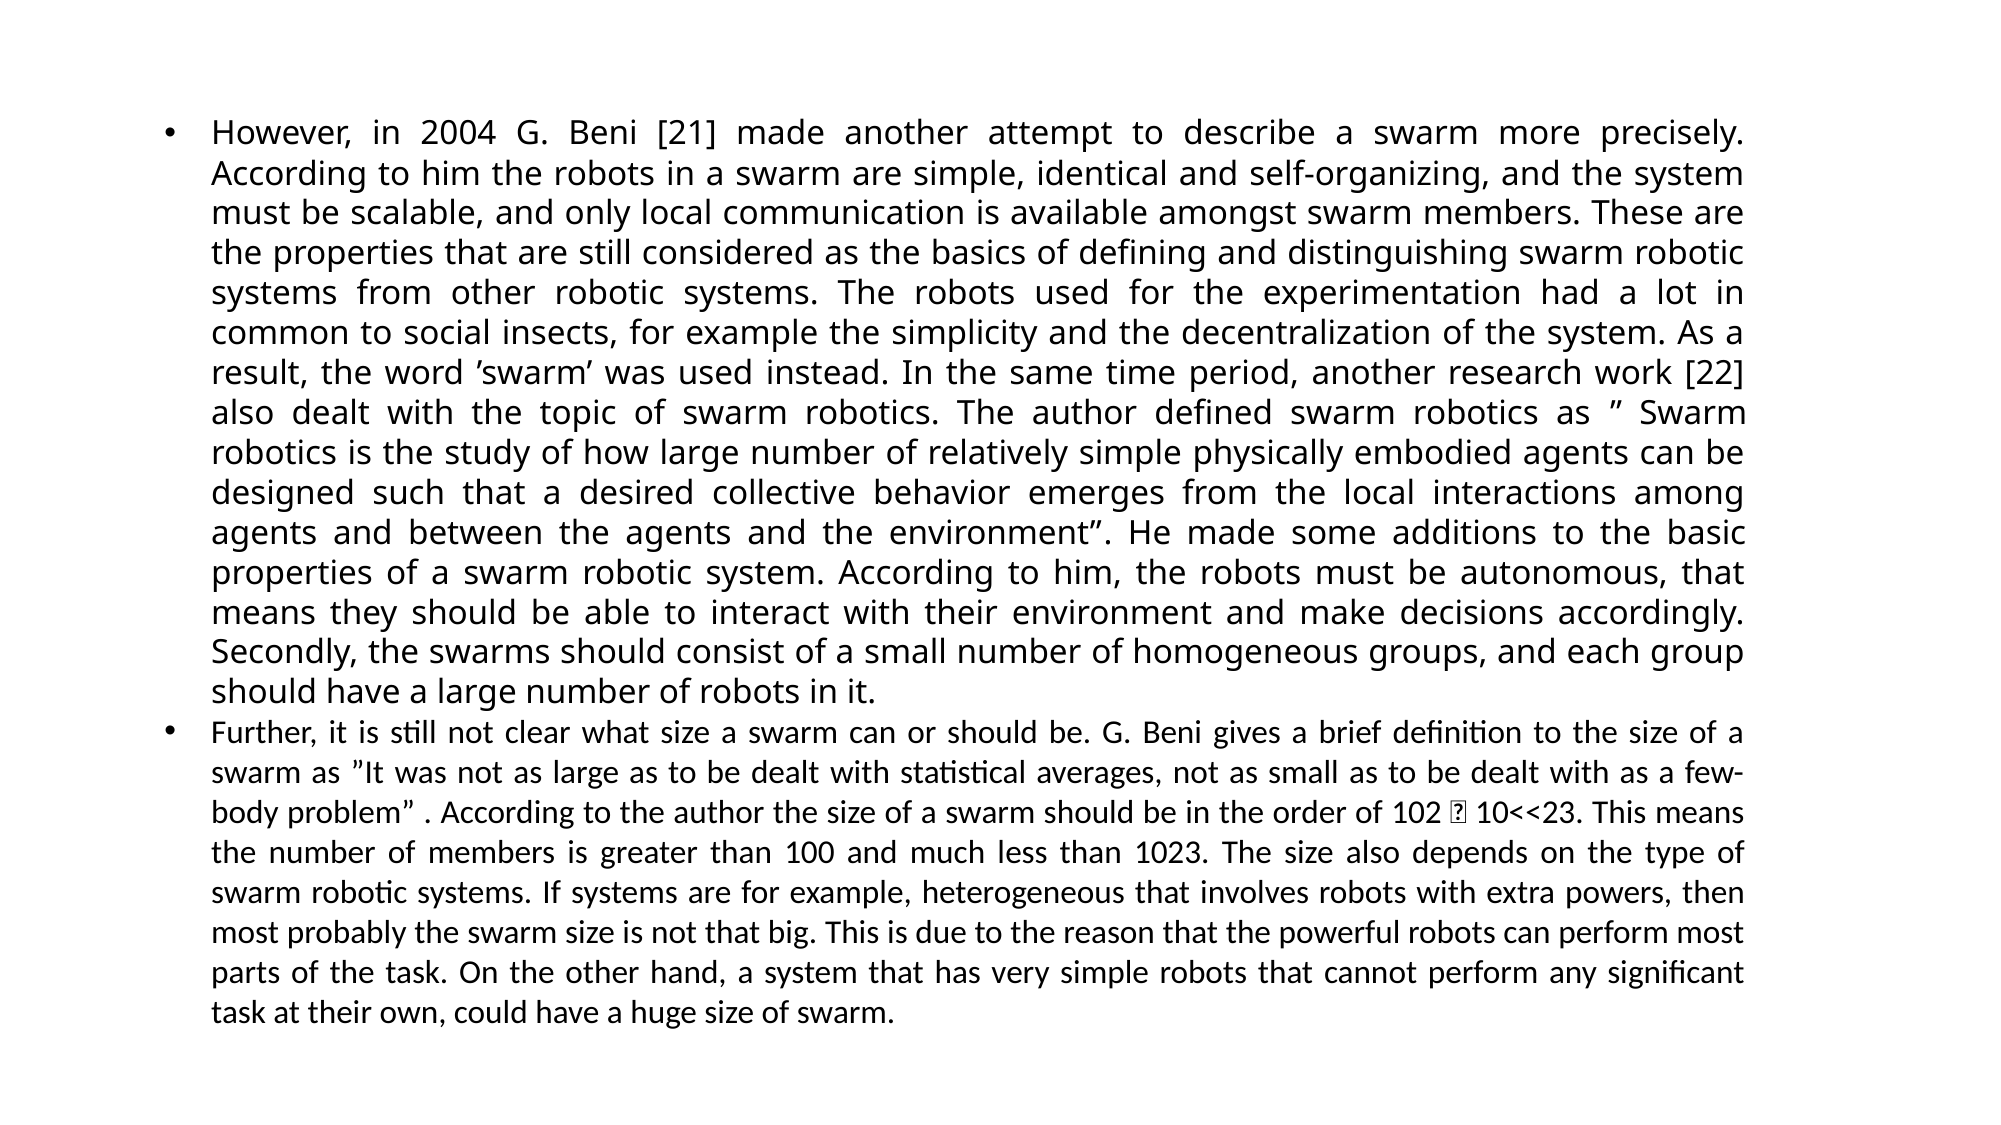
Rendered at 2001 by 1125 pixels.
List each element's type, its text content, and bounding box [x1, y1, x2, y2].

text_box However, in 2004 G. Beni [21] made another attempt to describe a swarm more precisely. According to him the robots in a swarm are simple, identical and self-organizing, and the system must be scalable, and only local communication is available amongst swarm members. These are the properties that are still considered as the basics of defining and distinguishing swarm robotic systems from other robotic systems. The robots used for the experimentation had a lot in common to social insects, for example the simplicity and the decentralization of the system. As a result, the word ’swarm’ was used instead. In the same time period, another research work [22] also dealt with the topic of swarm robotics. The author defined swarm robotics as ” Swarm robotics is the study of how large number of relatively simple physically embodied agents can be designed such that a desired collective behavior emerges from the local interactions among agents and between the agents and the environment”. He made some additions to the basic properties of a swarm robotic system. According to him, the robots must be autonomous, that means they should be able to interact with their environment and make decisions accordingly. Secondly, the swarms should consist of a small number of homogeneous groups, and each group should have a large number of robots in it. Further, it is still not clear what size a swarm can or should be. G. Beni gives a brief definition to the size of a swarm as ”It was not as large as to be dealt with statistical averages, not as small as to be dealt with as a few-body problem” . According to the author the size of a swarm should be in the order of 102 􀀀 10<<23. This means the number of members is greater than 100 and much less than 1023. The size also depends on the type of swarm robotic systems. If systems are for example, heterogeneous that involves robots with extra powers, then most probably the swarm size is not that big. This is due to the reason that the powerful robots can perform most parts of the task. On the other hand, a system that has very simple robots that cannot perform any significant task at their own, could have a huge size of swarm. [149, 104, 1763, 1078]
